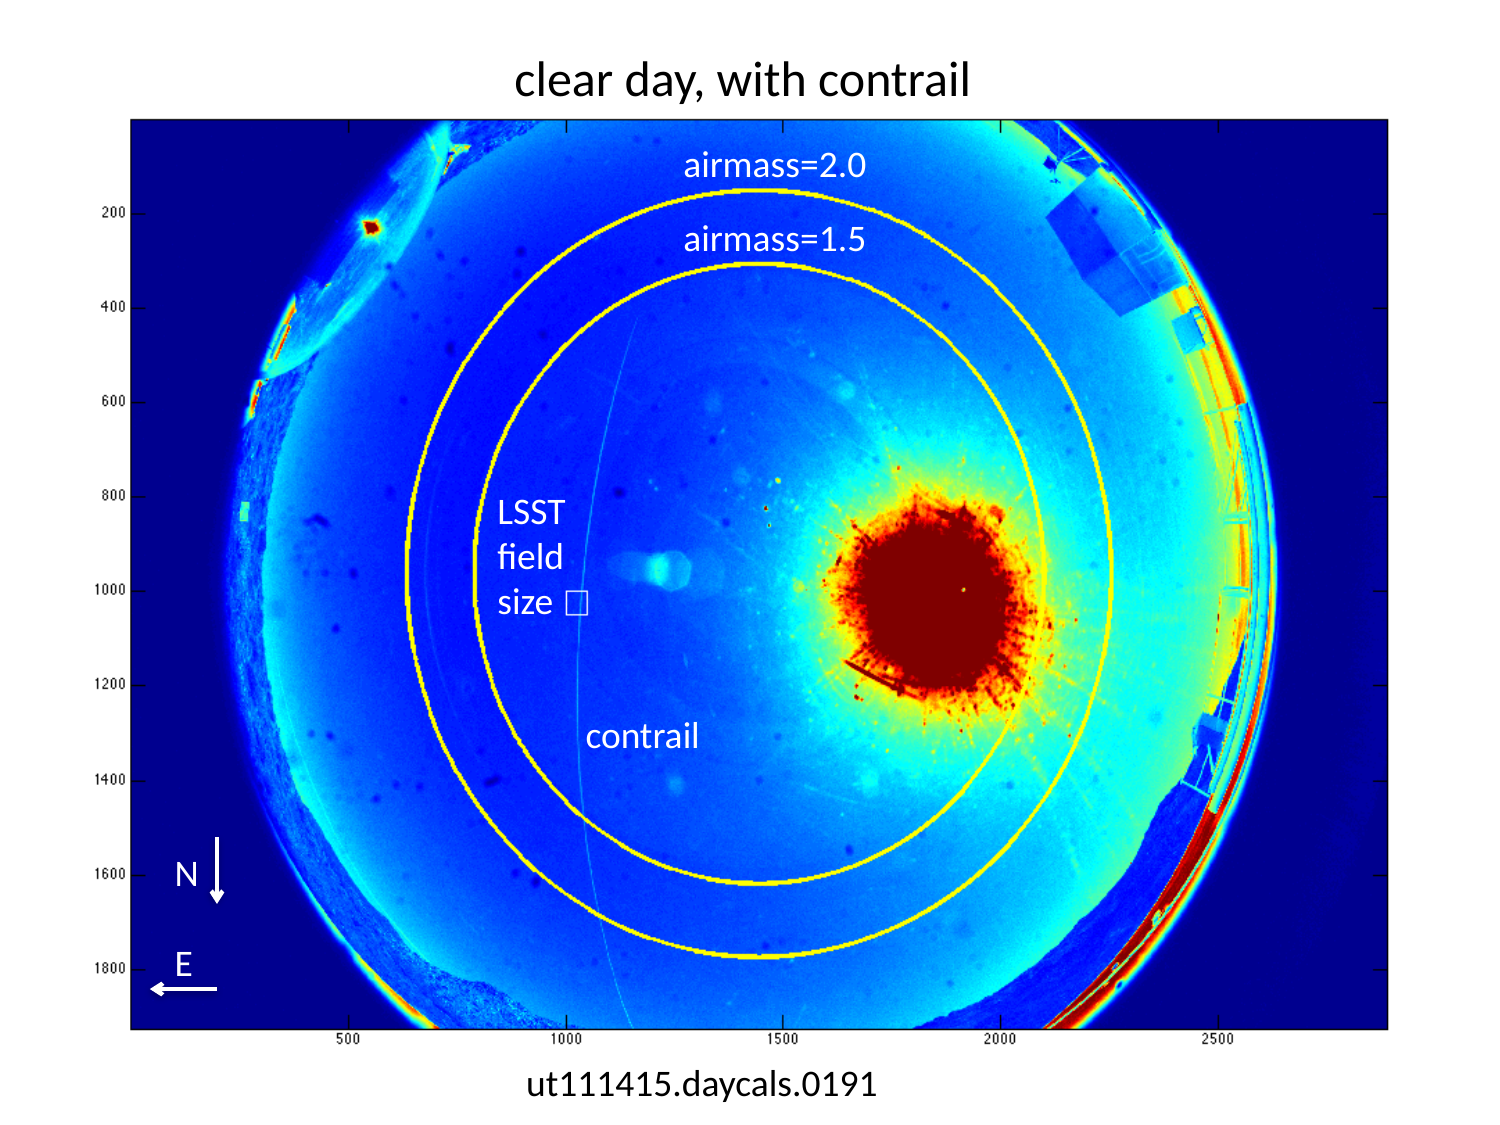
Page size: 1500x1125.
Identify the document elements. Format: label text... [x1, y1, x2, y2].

text_box clear day, with contrail [499, 39, 987, 96]
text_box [42, 98, 1411, 1113]
